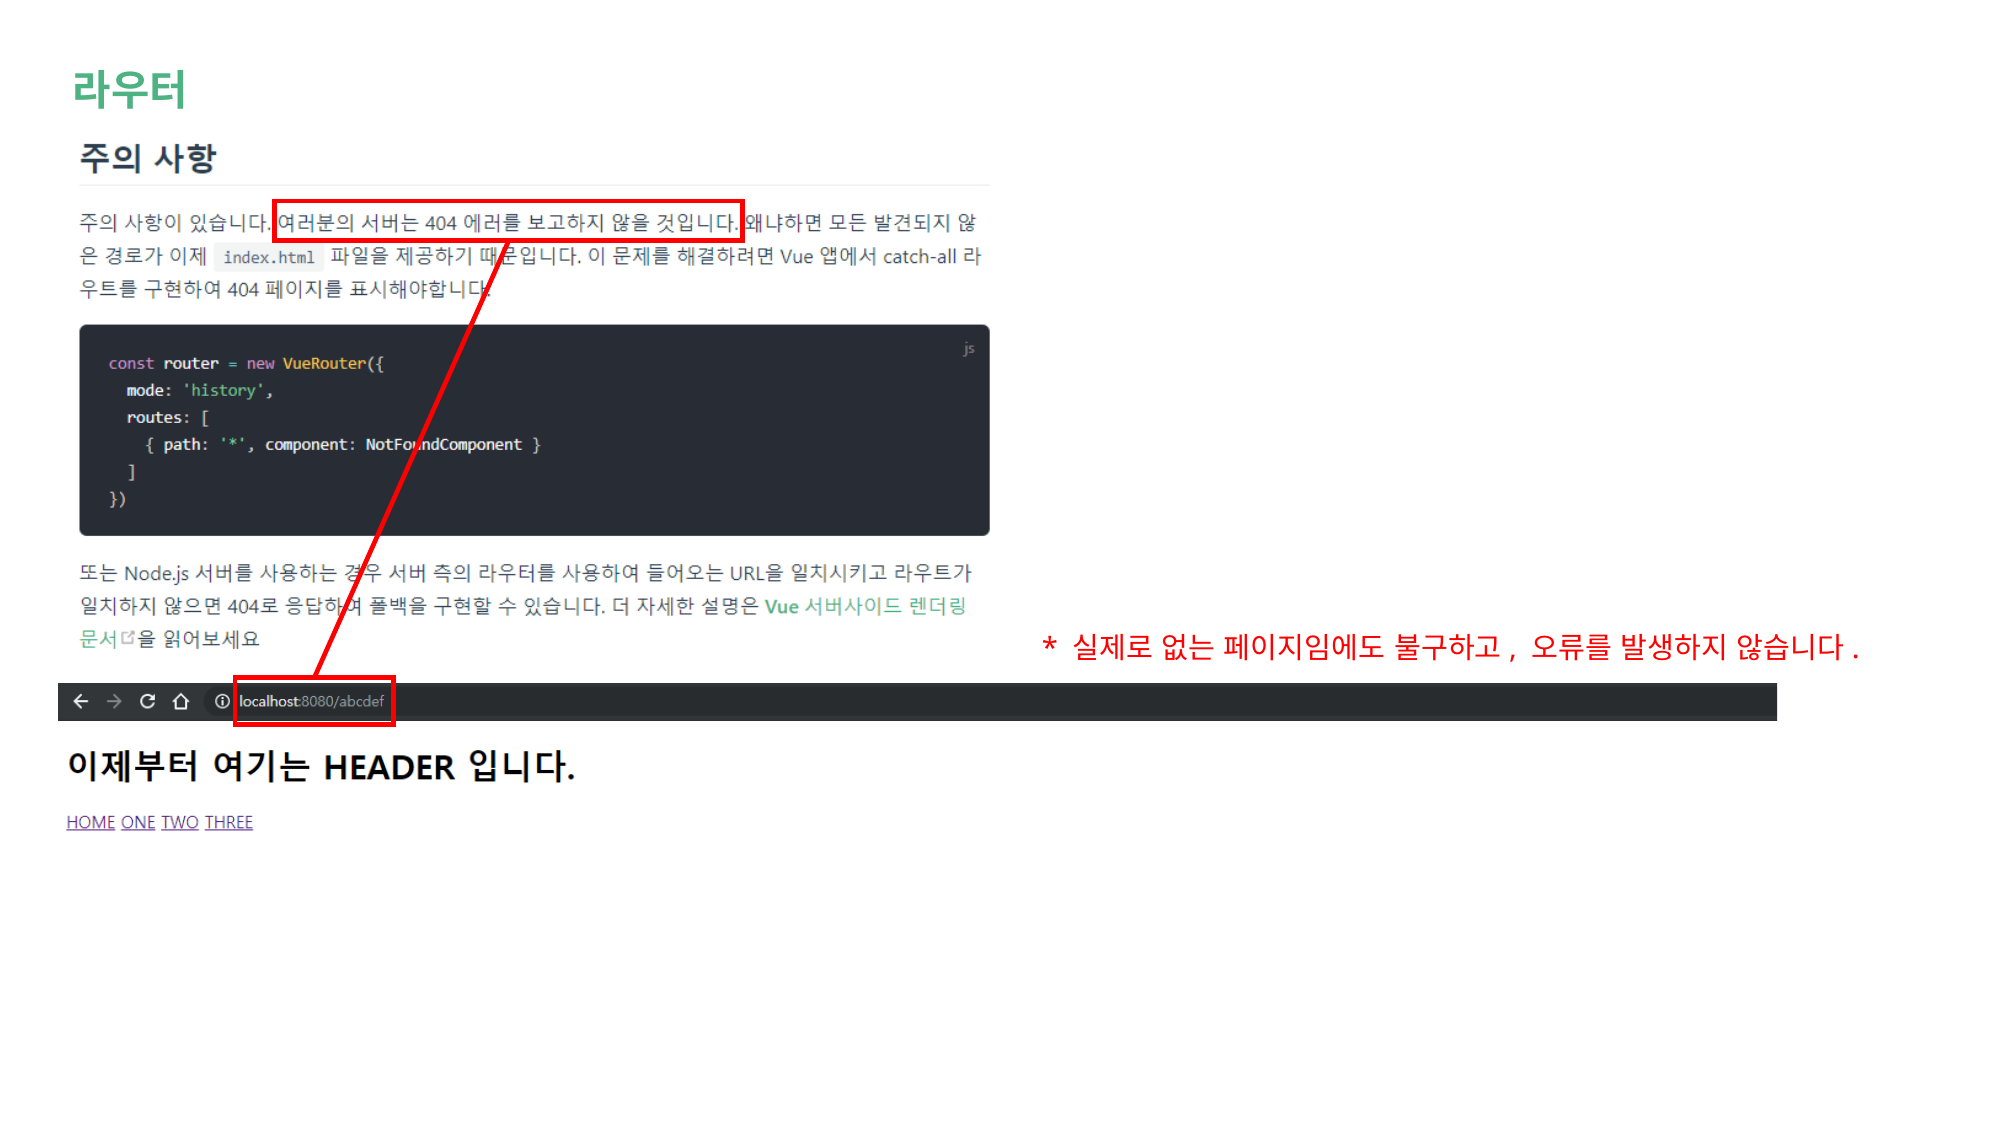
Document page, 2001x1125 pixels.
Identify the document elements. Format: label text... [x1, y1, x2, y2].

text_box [314, 240, 509, 678]
text_box 라우터 [58, 56, 258, 122]
text_box * 실제로 없는 페이지임에도 불구하고, 오류를 발생하지 않습니다. [1028, 604, 1903, 672]
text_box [57, 677, 1778, 1056]
picture [55, 122, 1028, 682]
